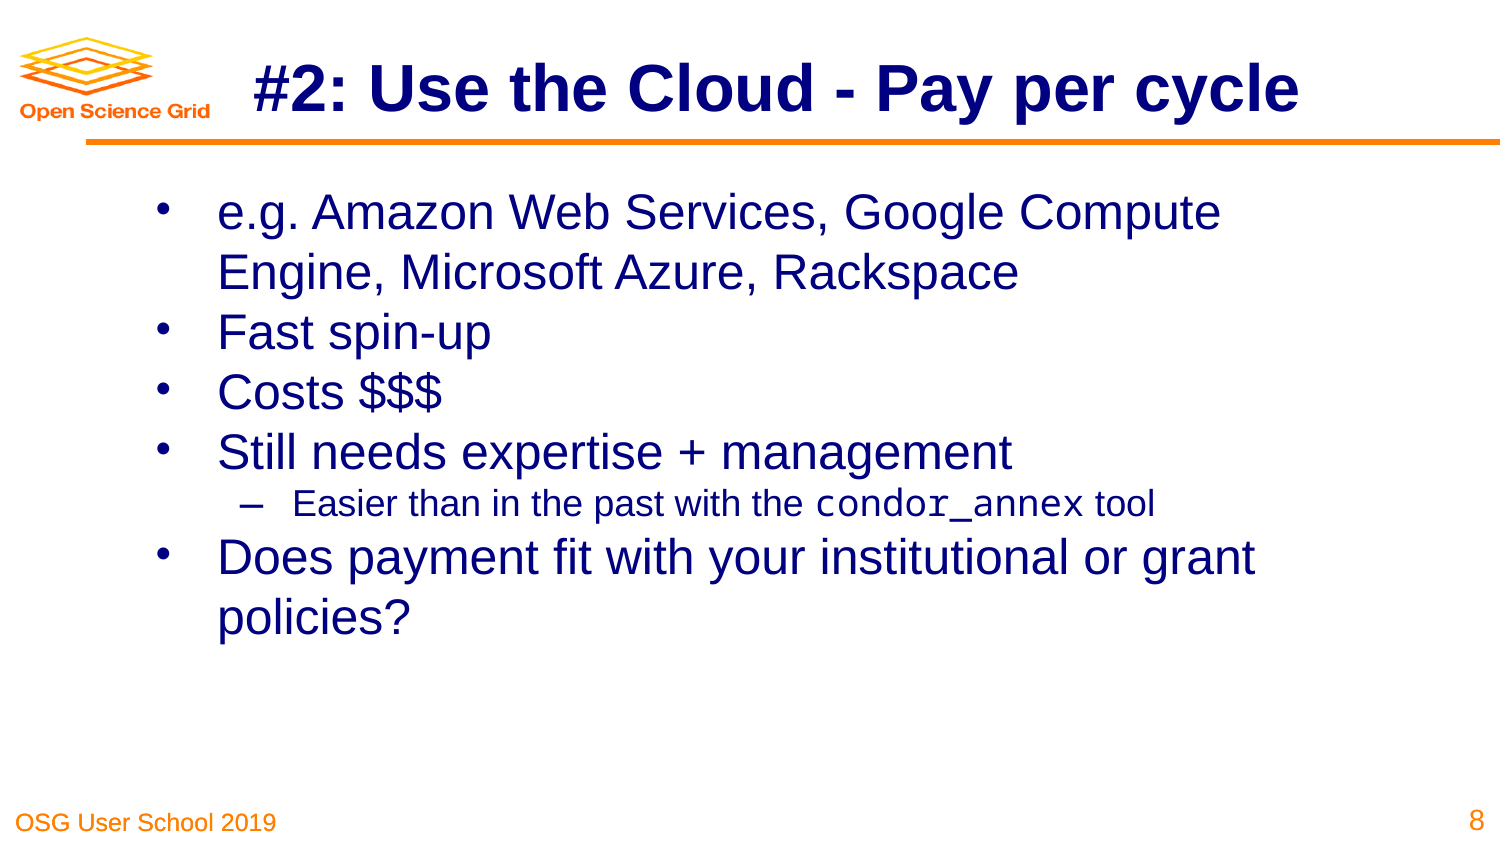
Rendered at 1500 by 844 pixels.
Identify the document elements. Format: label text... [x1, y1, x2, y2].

picture [0, 20, 208, 134]
slide_number ‹#› [1431, 787, 1500, 844]
title #2: Use the Cloud - Pay per cycle [208, 14, 1348, 155]
list e.g. Amazon Web Services, Google Compute Engine, Microsoft Azure, Rackspace Fast spin-up Costs $$$ Still needs expertise + management Easier than in the past with the condor_annex tool Does payment fit with your institutional or grant policies? [127, 164, 1403, 741]
